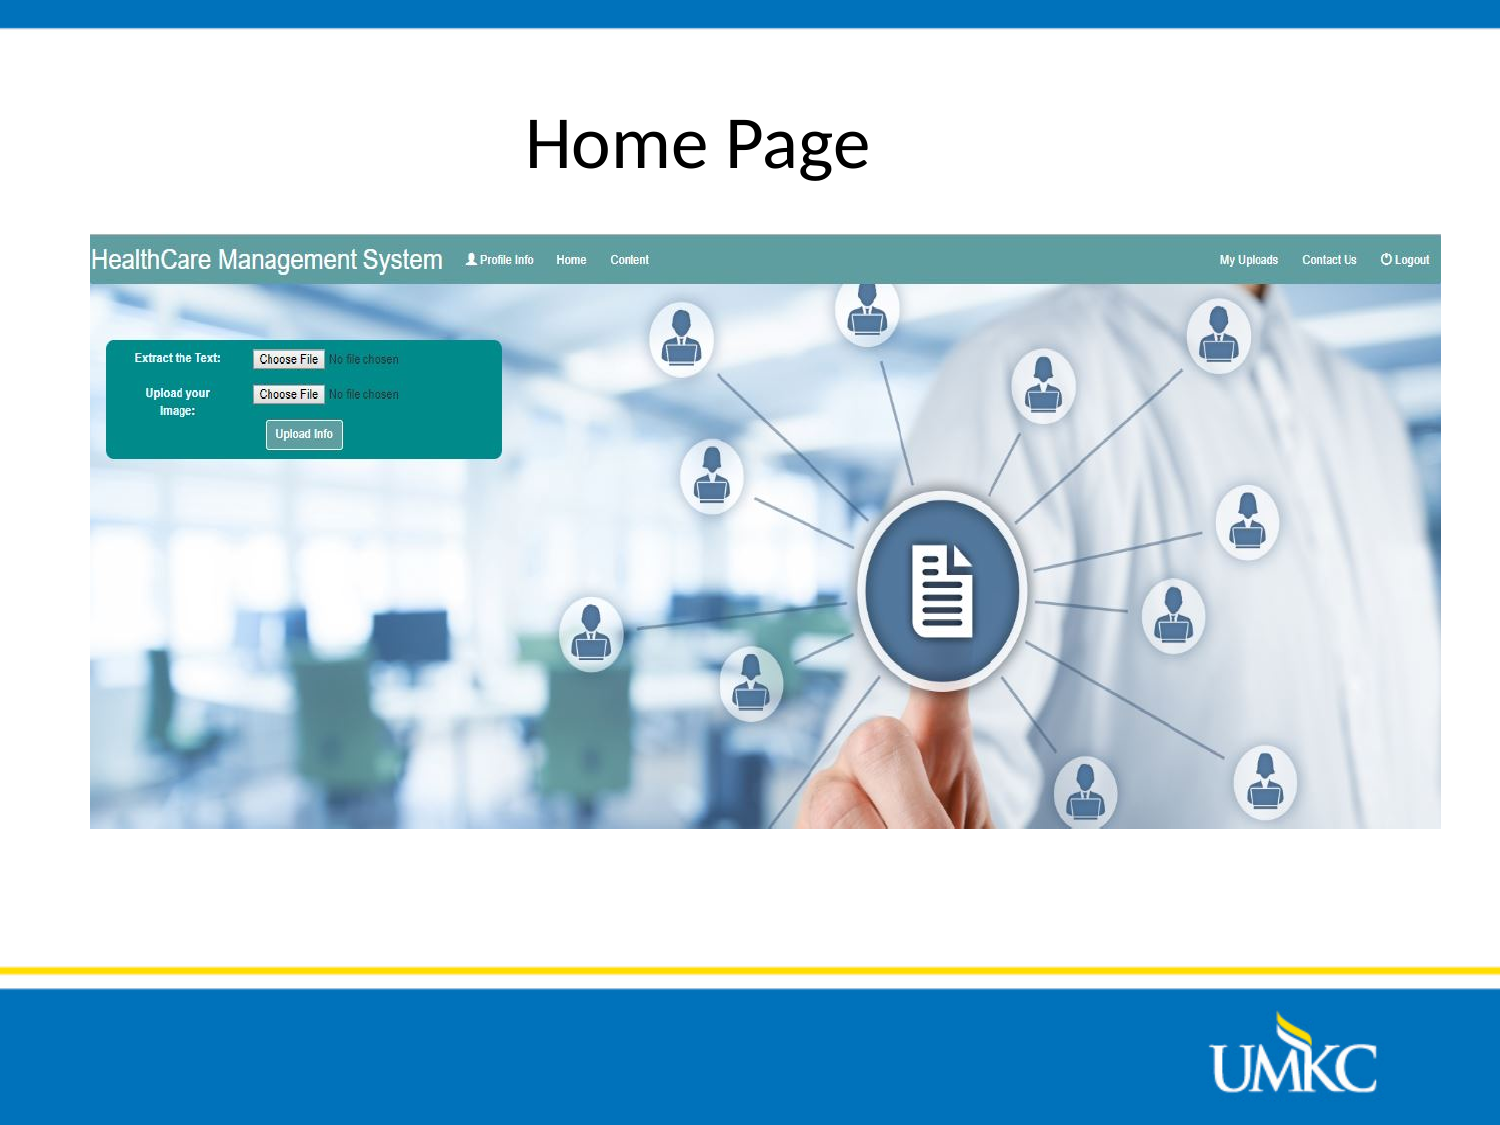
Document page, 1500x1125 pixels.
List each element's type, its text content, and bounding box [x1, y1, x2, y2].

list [89, 232, 1441, 829]
title Home Page [75, 45, 1425, 233]
picture [0, 0, 1500, 1125]
